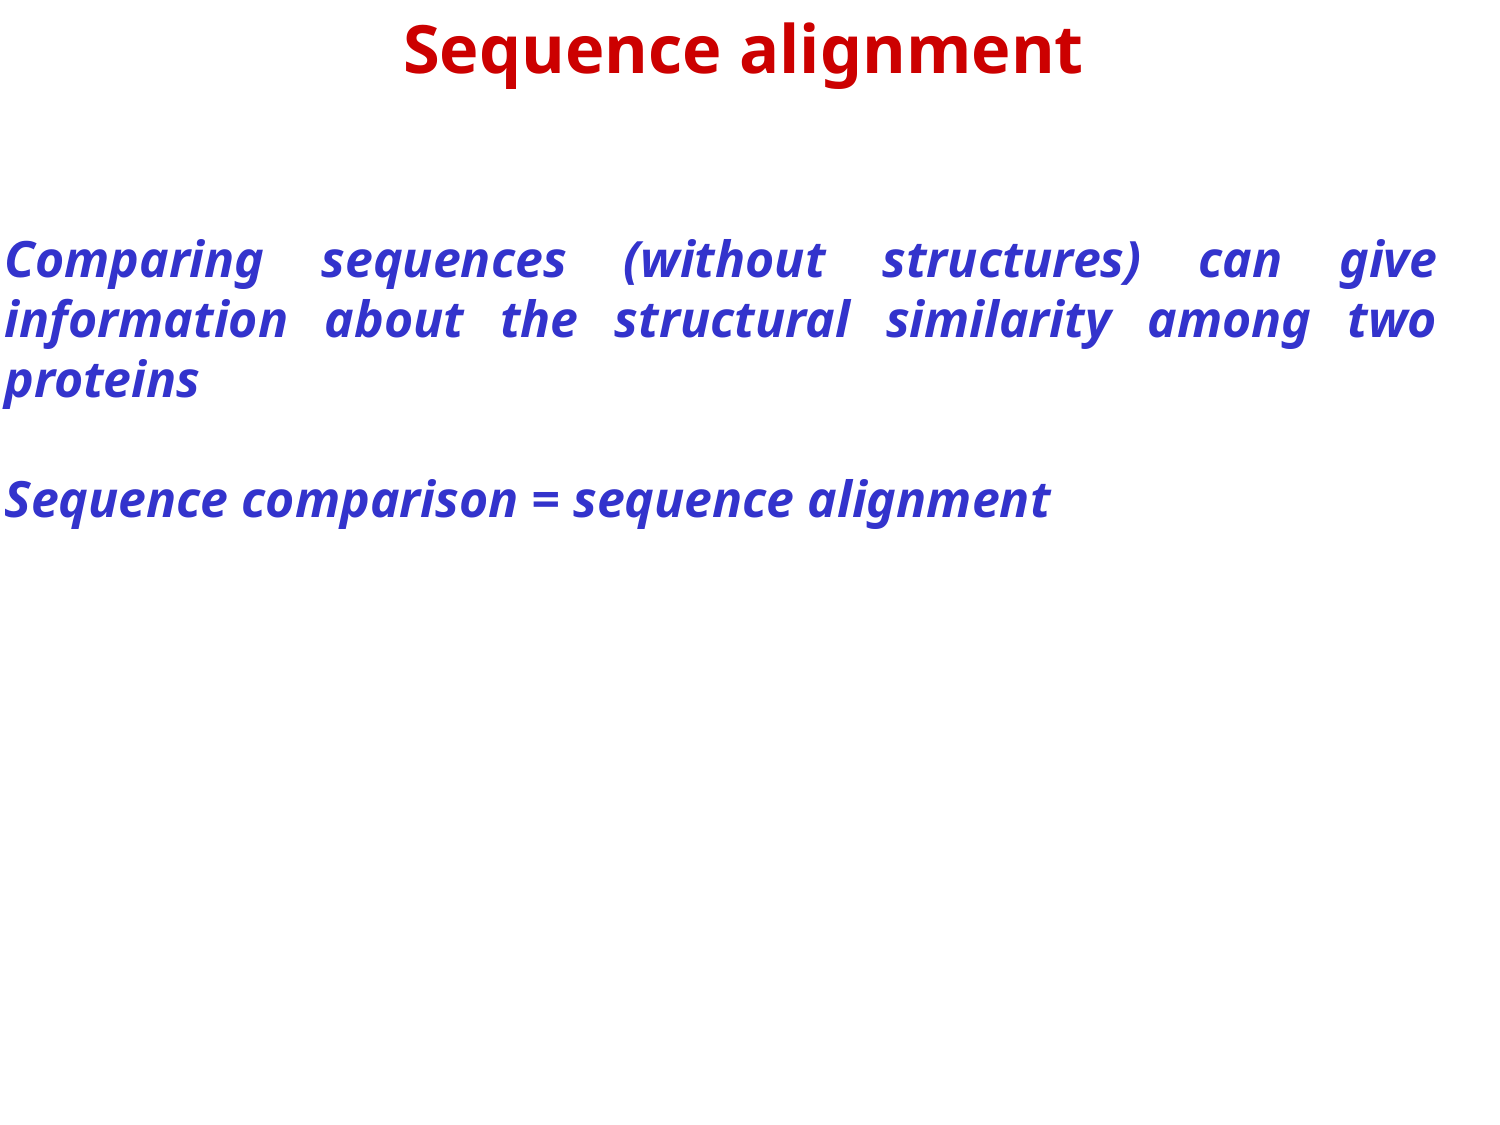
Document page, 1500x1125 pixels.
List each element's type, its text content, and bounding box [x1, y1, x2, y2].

text_box Comparing sequences (without structures) can give information about the structural similarity among two proteins Sequence comparison = sequence alignment [0, 219, 1453, 775]
text_box Sequence alignment [37, 0, 1450, 95]
